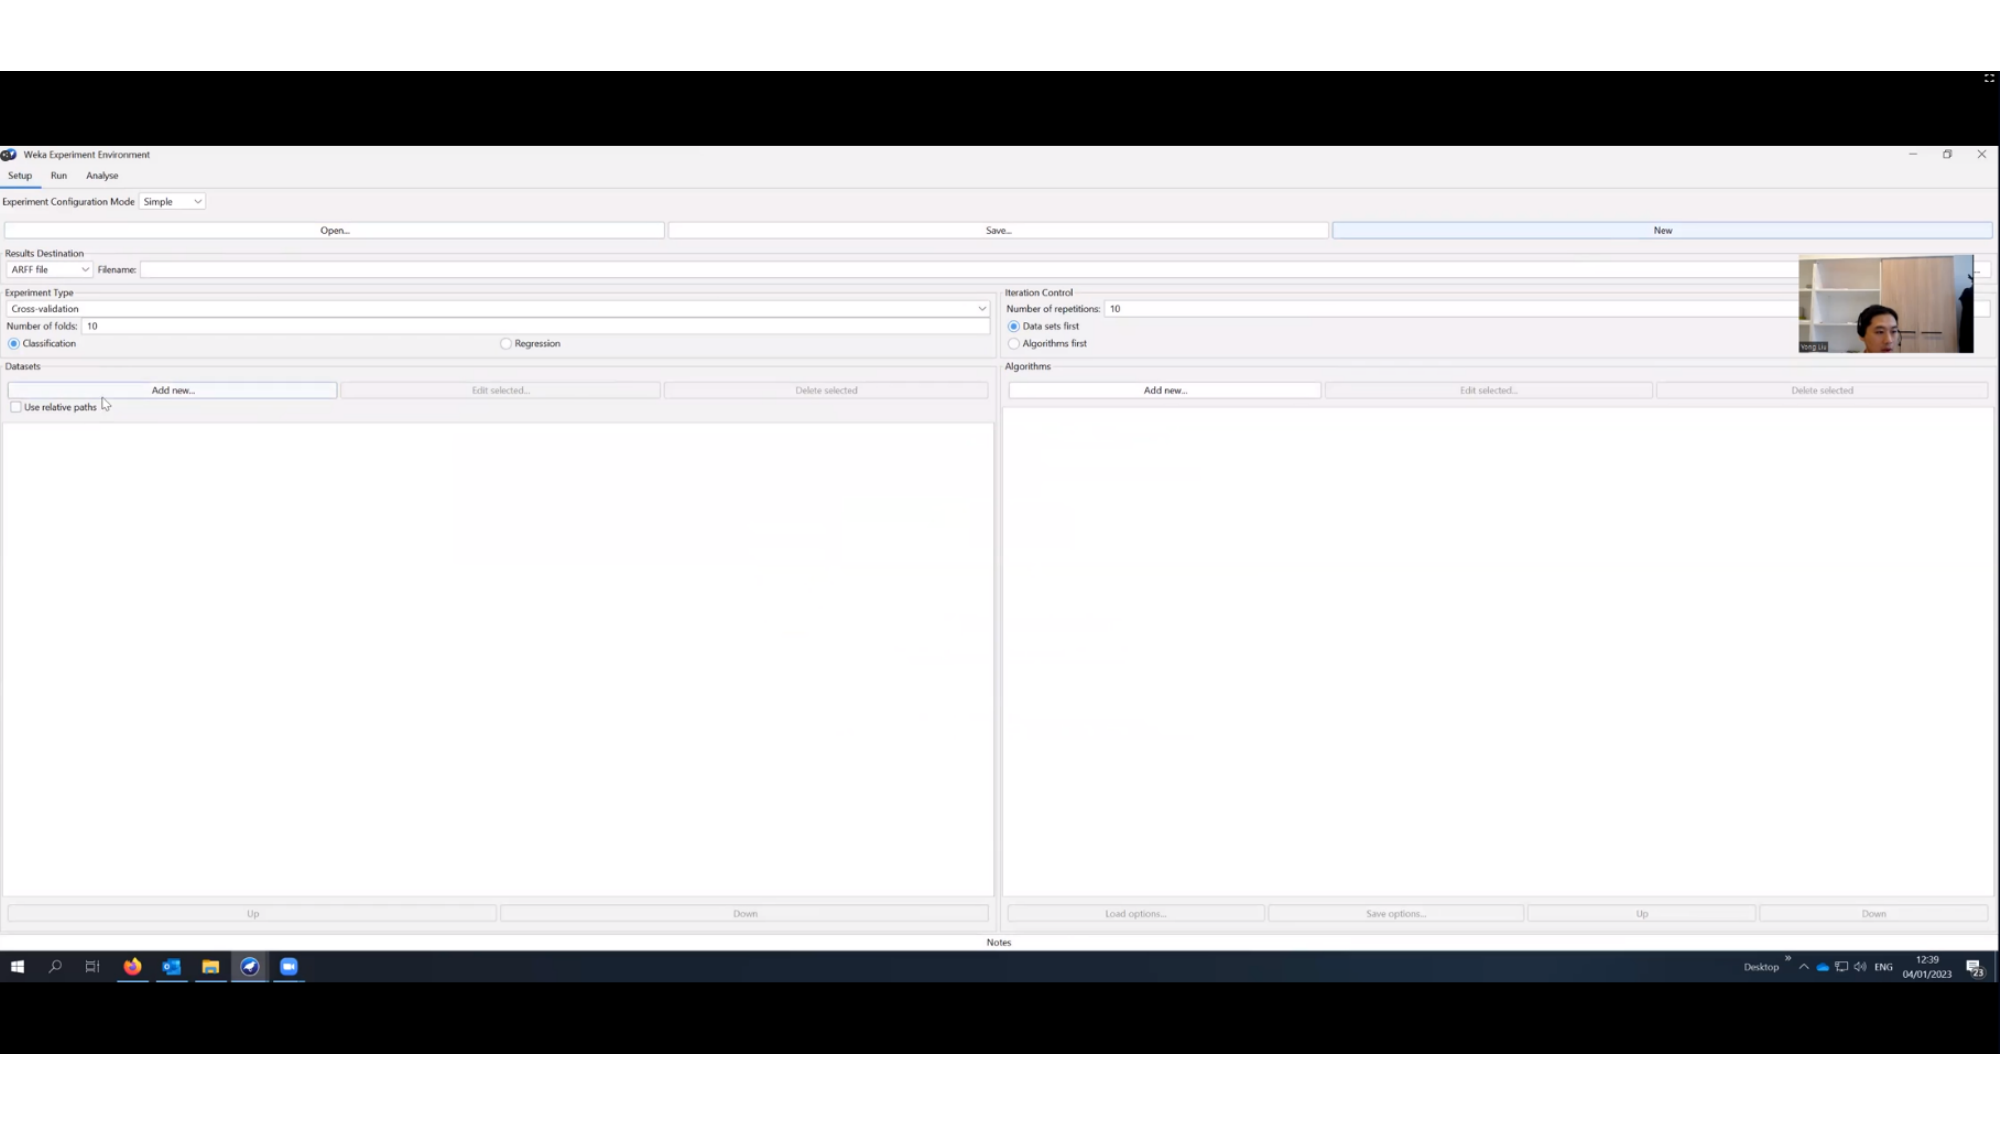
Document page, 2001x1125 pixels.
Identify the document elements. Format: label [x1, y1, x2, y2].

picture [0, 70, 2000, 1055]
